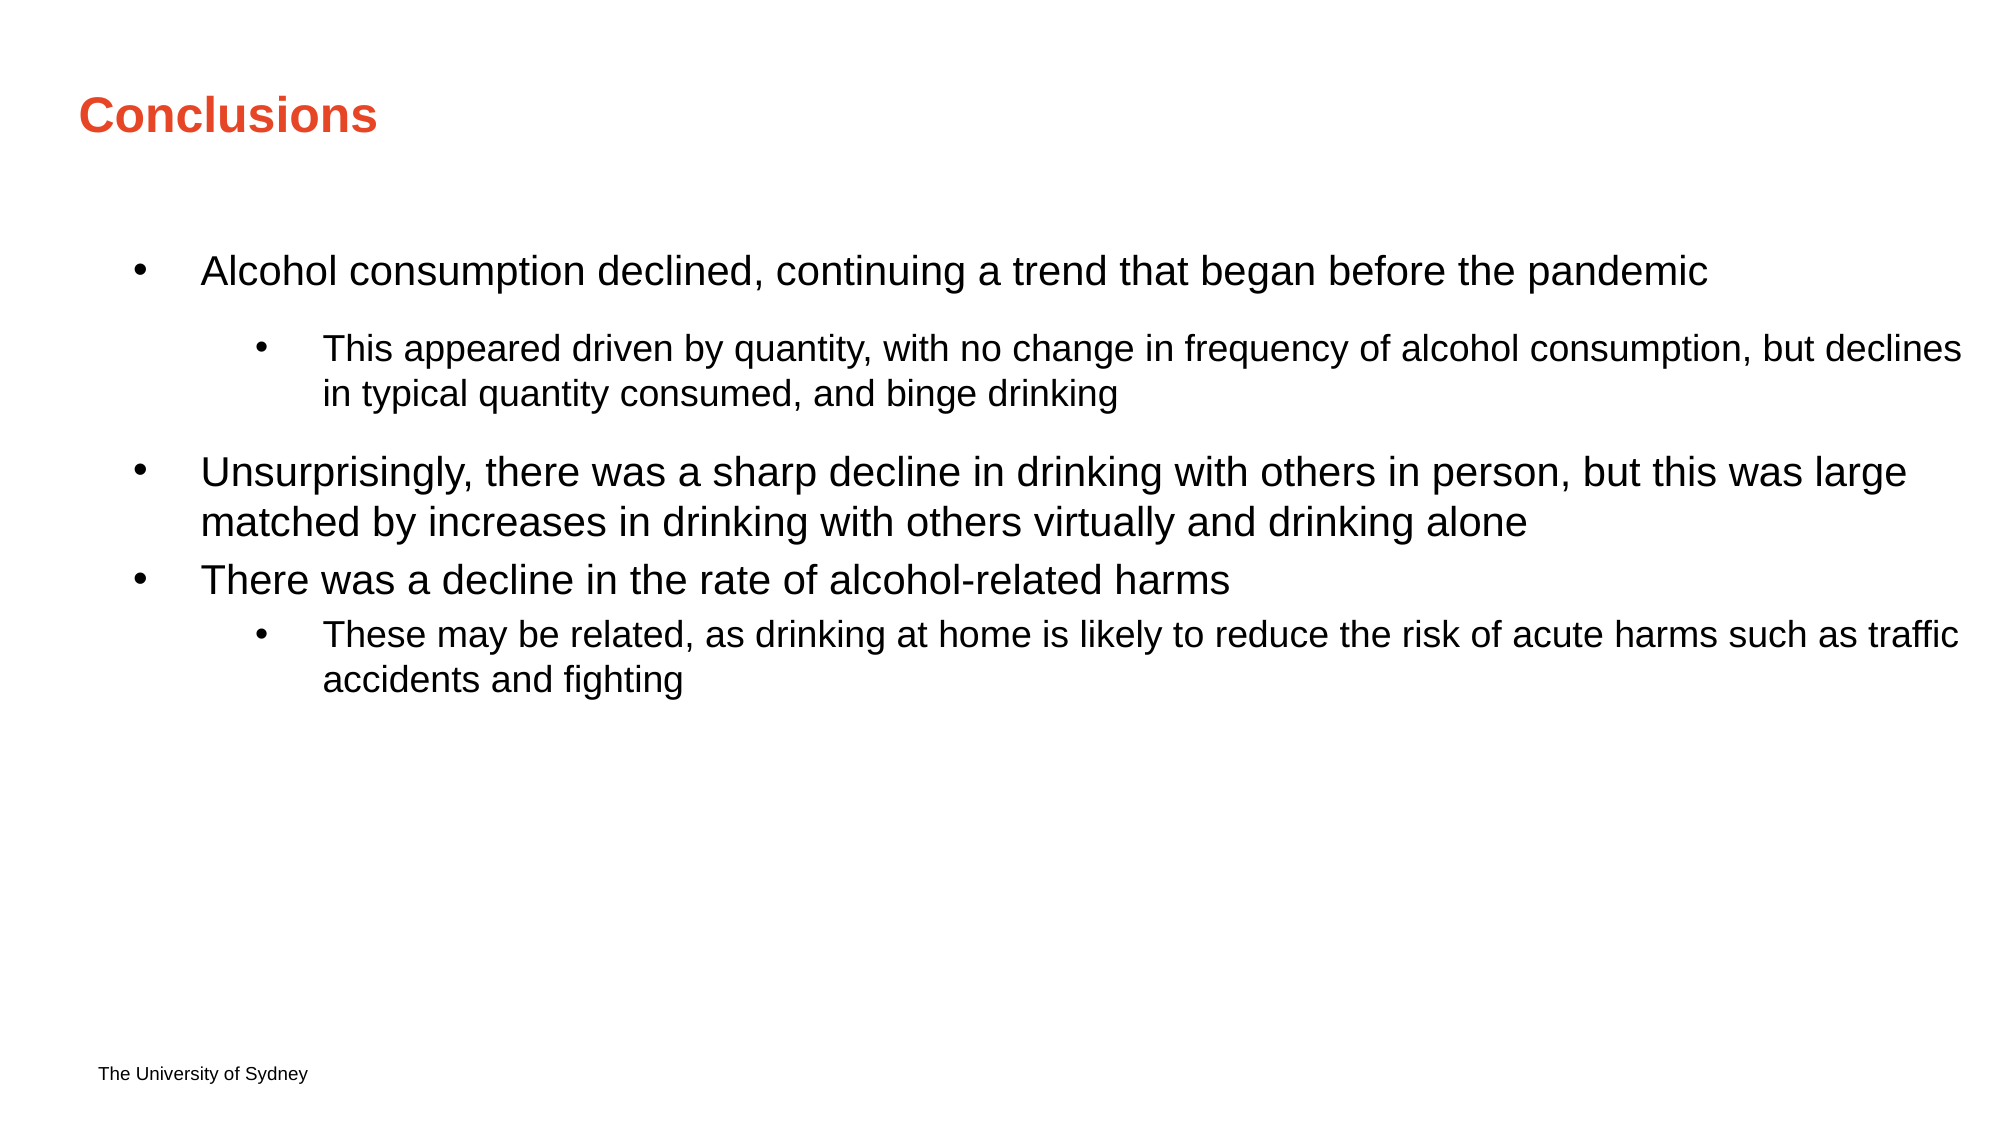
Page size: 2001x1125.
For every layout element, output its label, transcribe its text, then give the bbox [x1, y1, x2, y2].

list Alcohol consumption declined, continuing a trend that began before the pandemic This appeared driven by quantity, with no change in frequency of alcohol consumption, but declines in typical quantity consumed, and binge drinking Unsurprisingly, there was a sharp decline in drinking with others in person, but this was large matched by increases in drinking with others virtually and drinking alone There was a decline in the rate of alcohol-related harms These may be related, as drinking at home is likely to reduce the risk of acute harms such as traffic accidents and fighting [118, 236, 2000, 1040]
title Conclusions [78, 82, 1922, 189]
